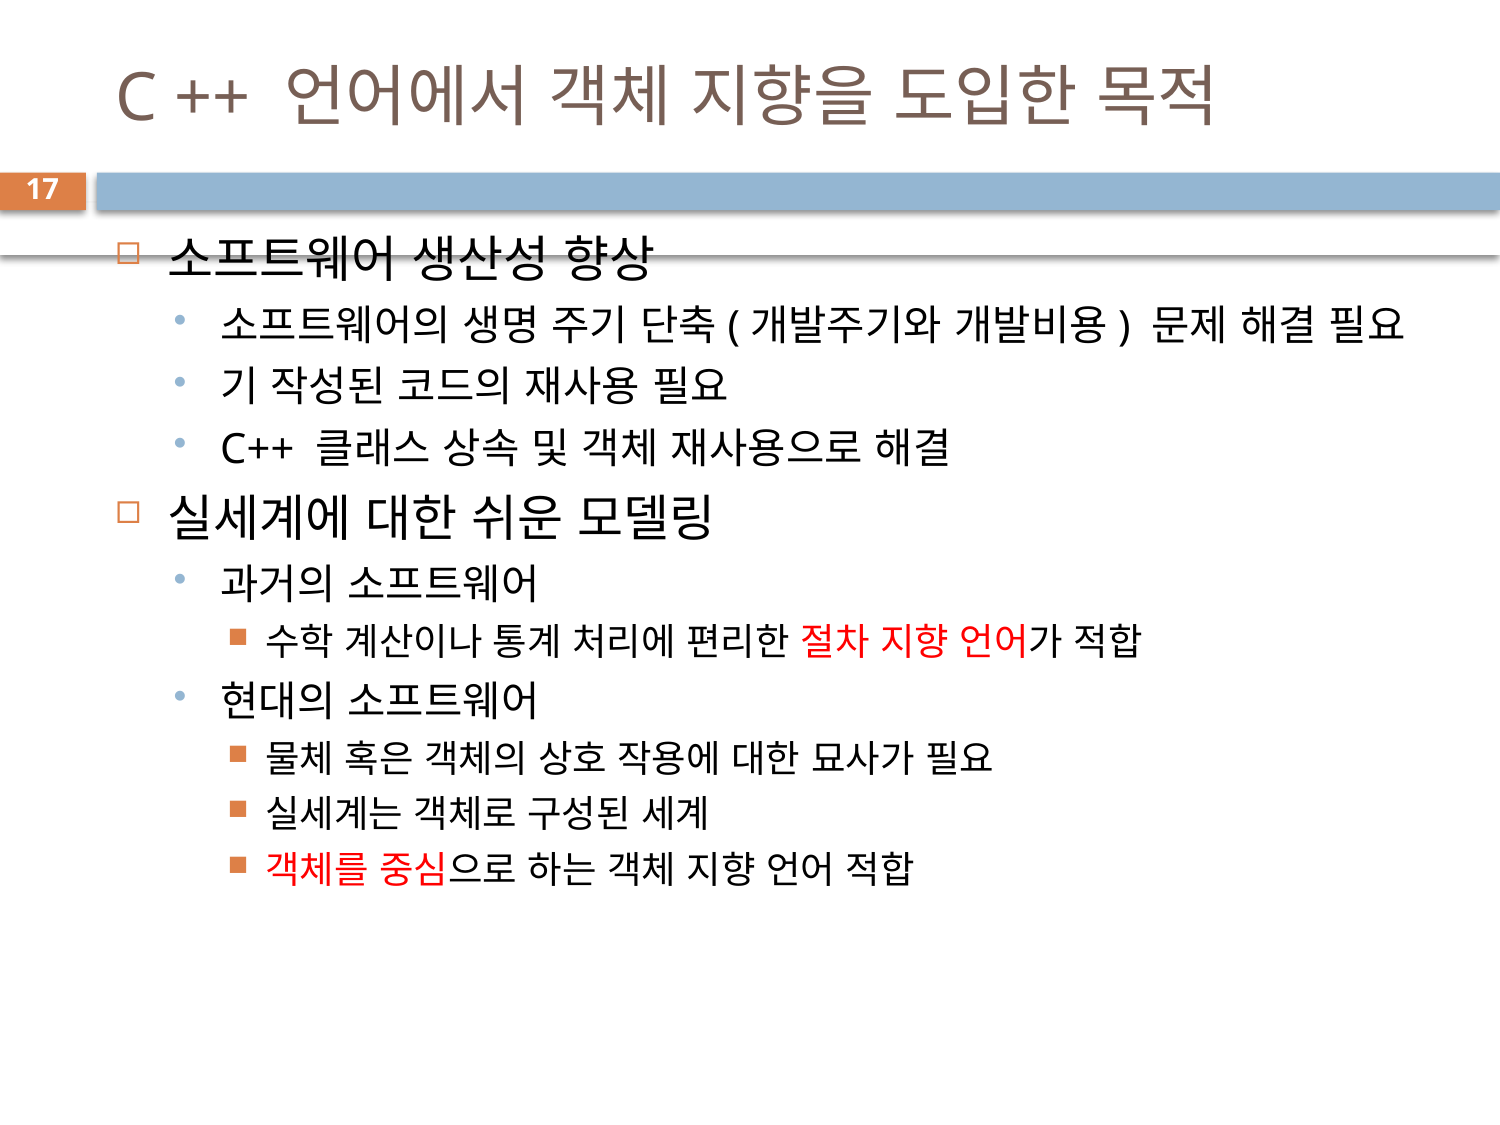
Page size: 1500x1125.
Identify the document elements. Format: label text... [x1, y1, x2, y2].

slide_number 17 [0, 170, 87, 211]
title C ++ 언어에서 객체 지향을 도입한 목적 [100, 37, 1438, 149]
list 소프트웨어 생산성 향상 소프트웨어의 생명 주기 단축(개발주기와 개발비용) 문제 해결 필요 기 작성된 코드의 재사용 필요 C++ 클래스 상속 및 객체 재사용으로 해결 실세계에 대한 쉬운 모델링 과거의 소프트웨어 수학 계산이나 통계 처리에 편리한 절차 지향 언어가 적합 현대의 소프트웨어 물체 혹은 객체의 상호 작용에 대한 묘사가 필요 실세계는 객체로 구성된 세계 객체를 중심으로 하는 객체 지향 언어 적합 [100, 219, 1438, 1047]
